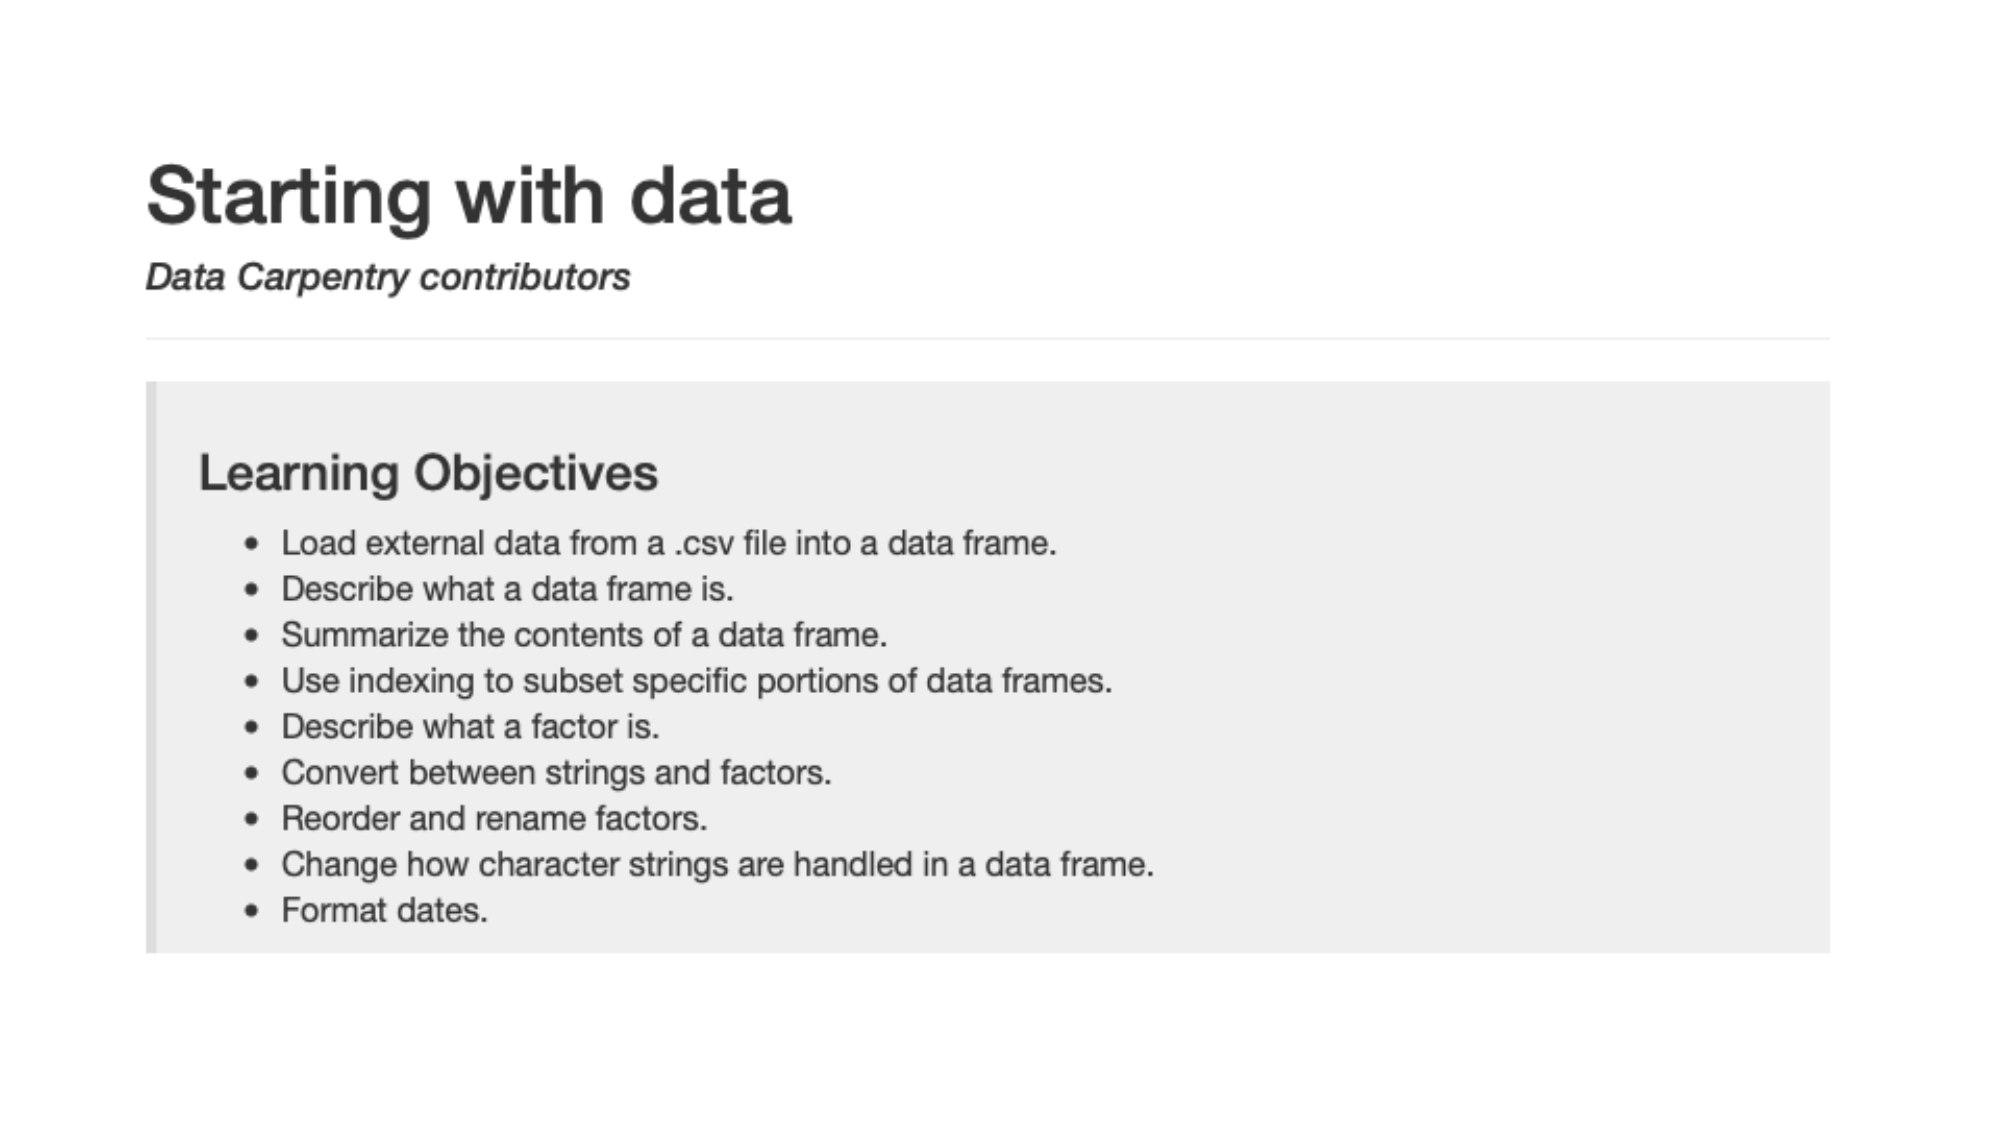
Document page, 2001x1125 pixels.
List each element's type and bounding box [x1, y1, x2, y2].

picture [107, 140, 1893, 985]
